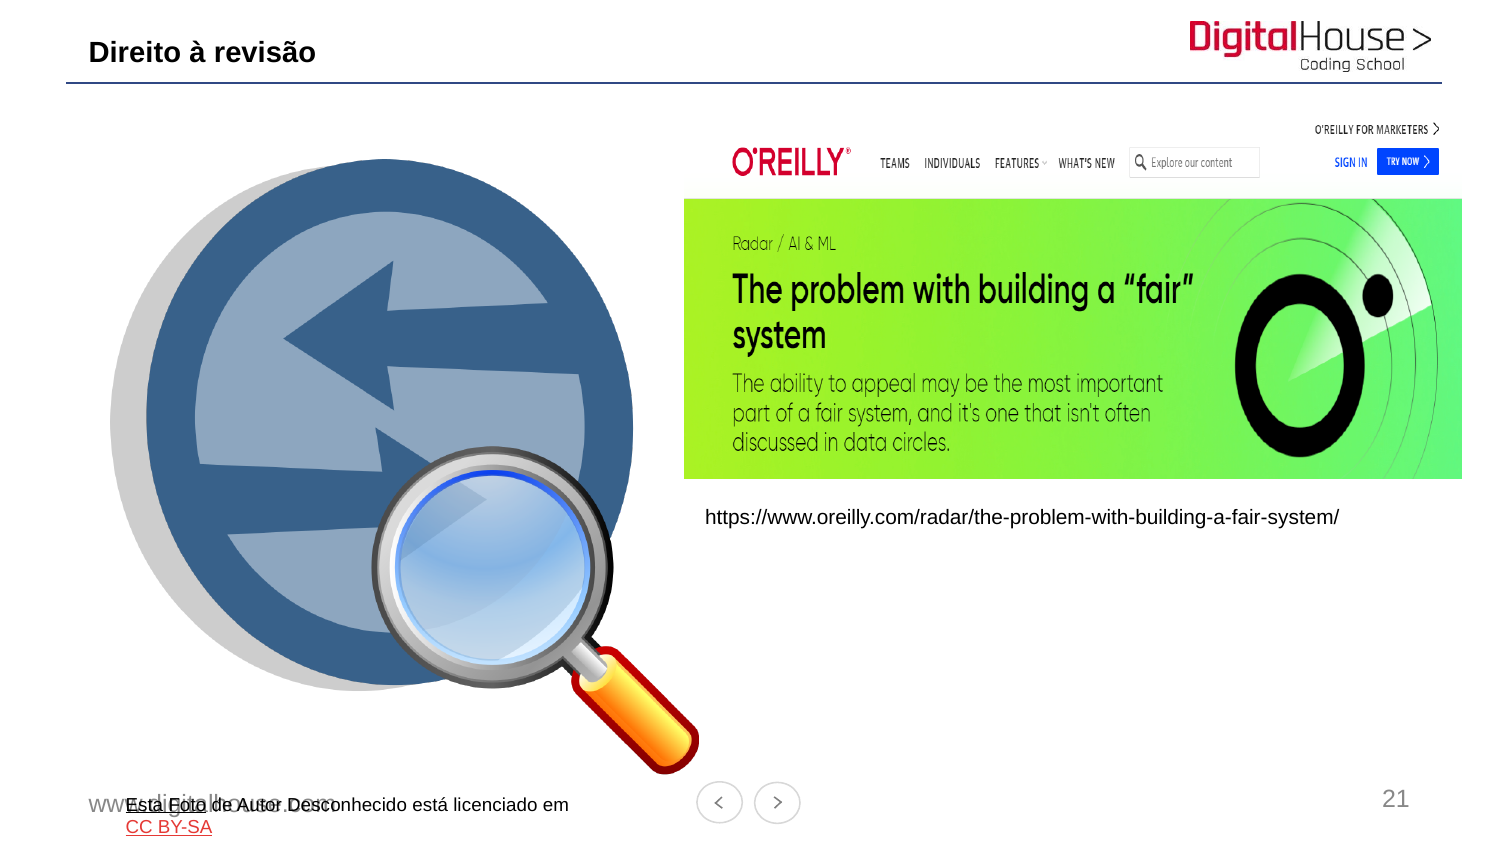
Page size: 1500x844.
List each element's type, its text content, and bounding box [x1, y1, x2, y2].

text_box Esta Foto de Autor Desconhecido está licenciado em CC BY-SA [110, 785, 648, 844]
title Direito à revisão [73, 21, 1074, 80]
picture [110, 121, 1463, 776]
slide_number 21 [1074, 774, 1425, 820]
picture [1190, 21, 1431, 72]
text_box https://www.oreilly.com/radar/the-problem-with-building-a-fair-system/ [704, 495, 1355, 536]
